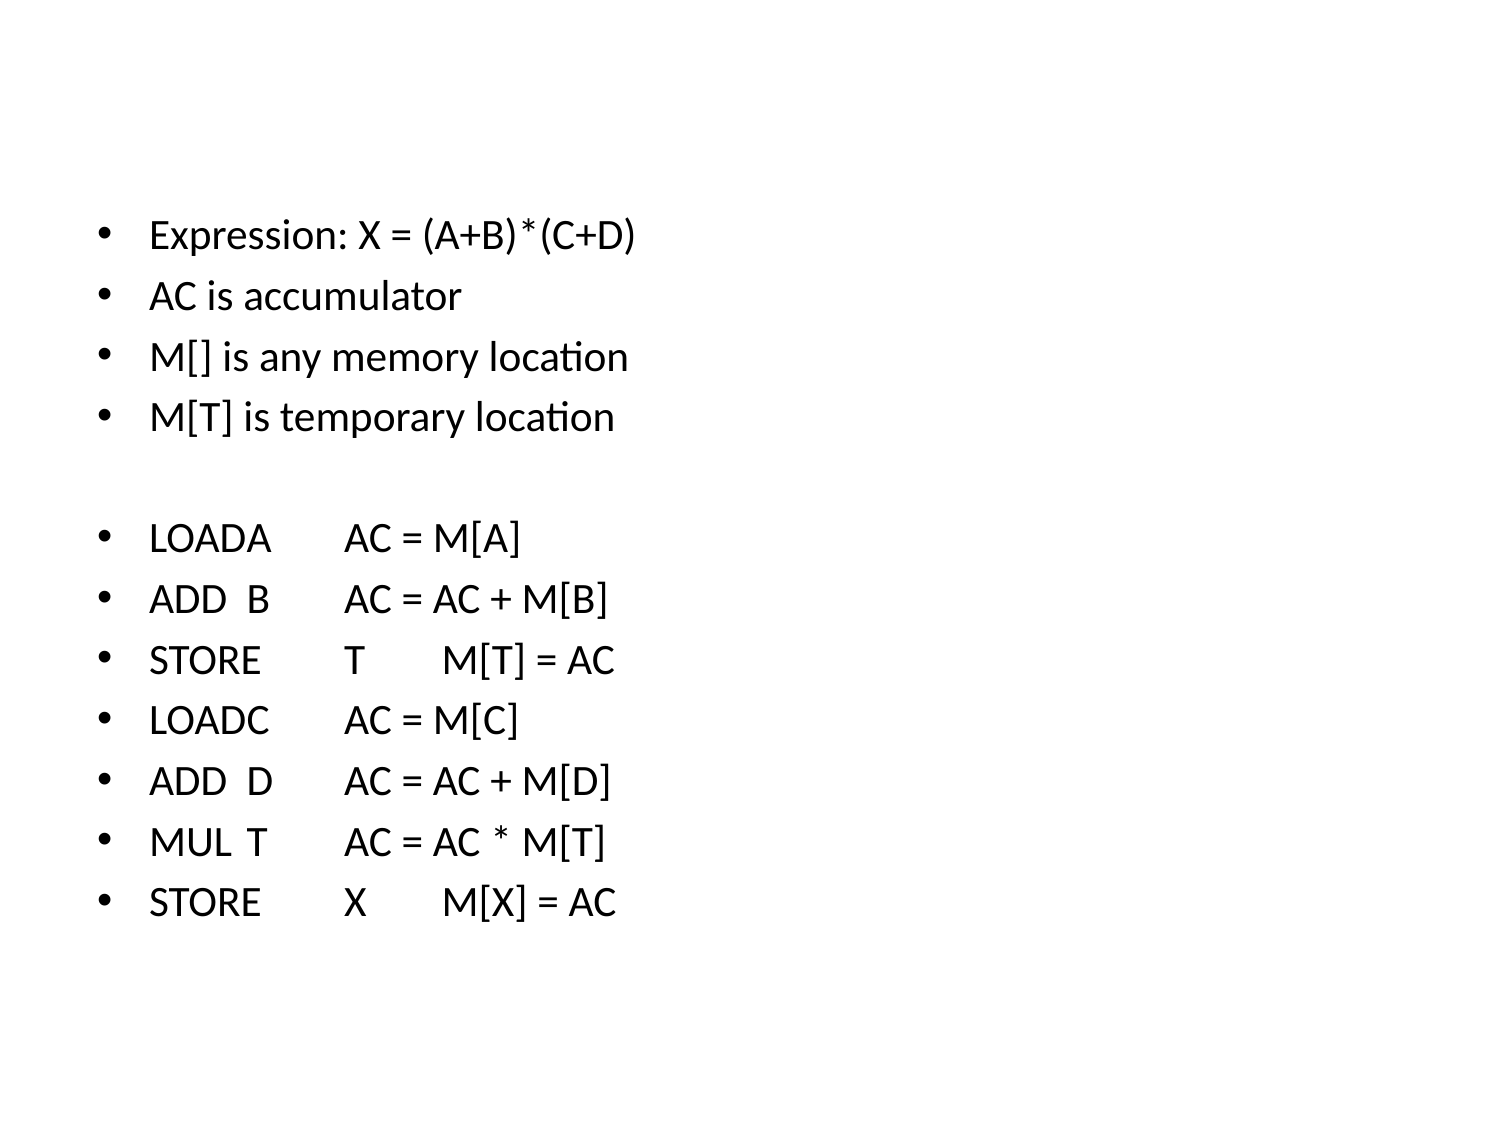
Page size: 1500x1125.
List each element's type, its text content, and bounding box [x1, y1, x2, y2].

list Expression: X = (A+B)*(C+D) AC is accumulator M[] is any memory location M[T] is temporary location LOAD A AC = M[A] ADD B AC = AC + M[B] STORE T M[T] = AC LOAD C AC = M[C] ADD D AC = AC + M[D] MUL T AC = AC * M[T] STORE X M[X] = AC [82, 199, 1432, 942]
